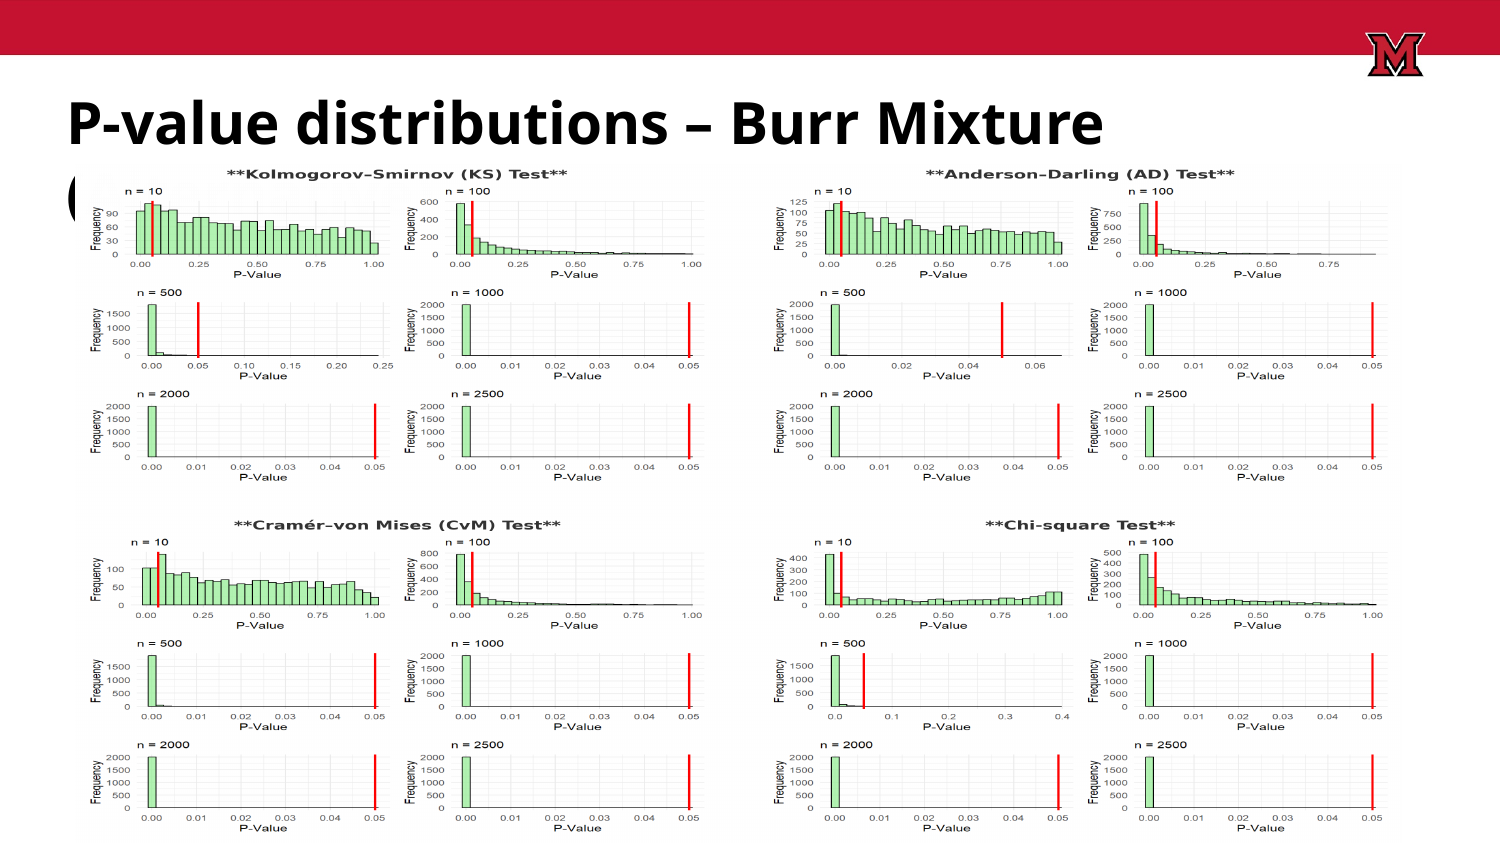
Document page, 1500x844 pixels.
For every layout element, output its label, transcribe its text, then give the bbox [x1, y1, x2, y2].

title P-value distributions – Burr Mixture (Alternative) [51, 71, 1449, 166]
picture [0, 0, 1500, 844]
